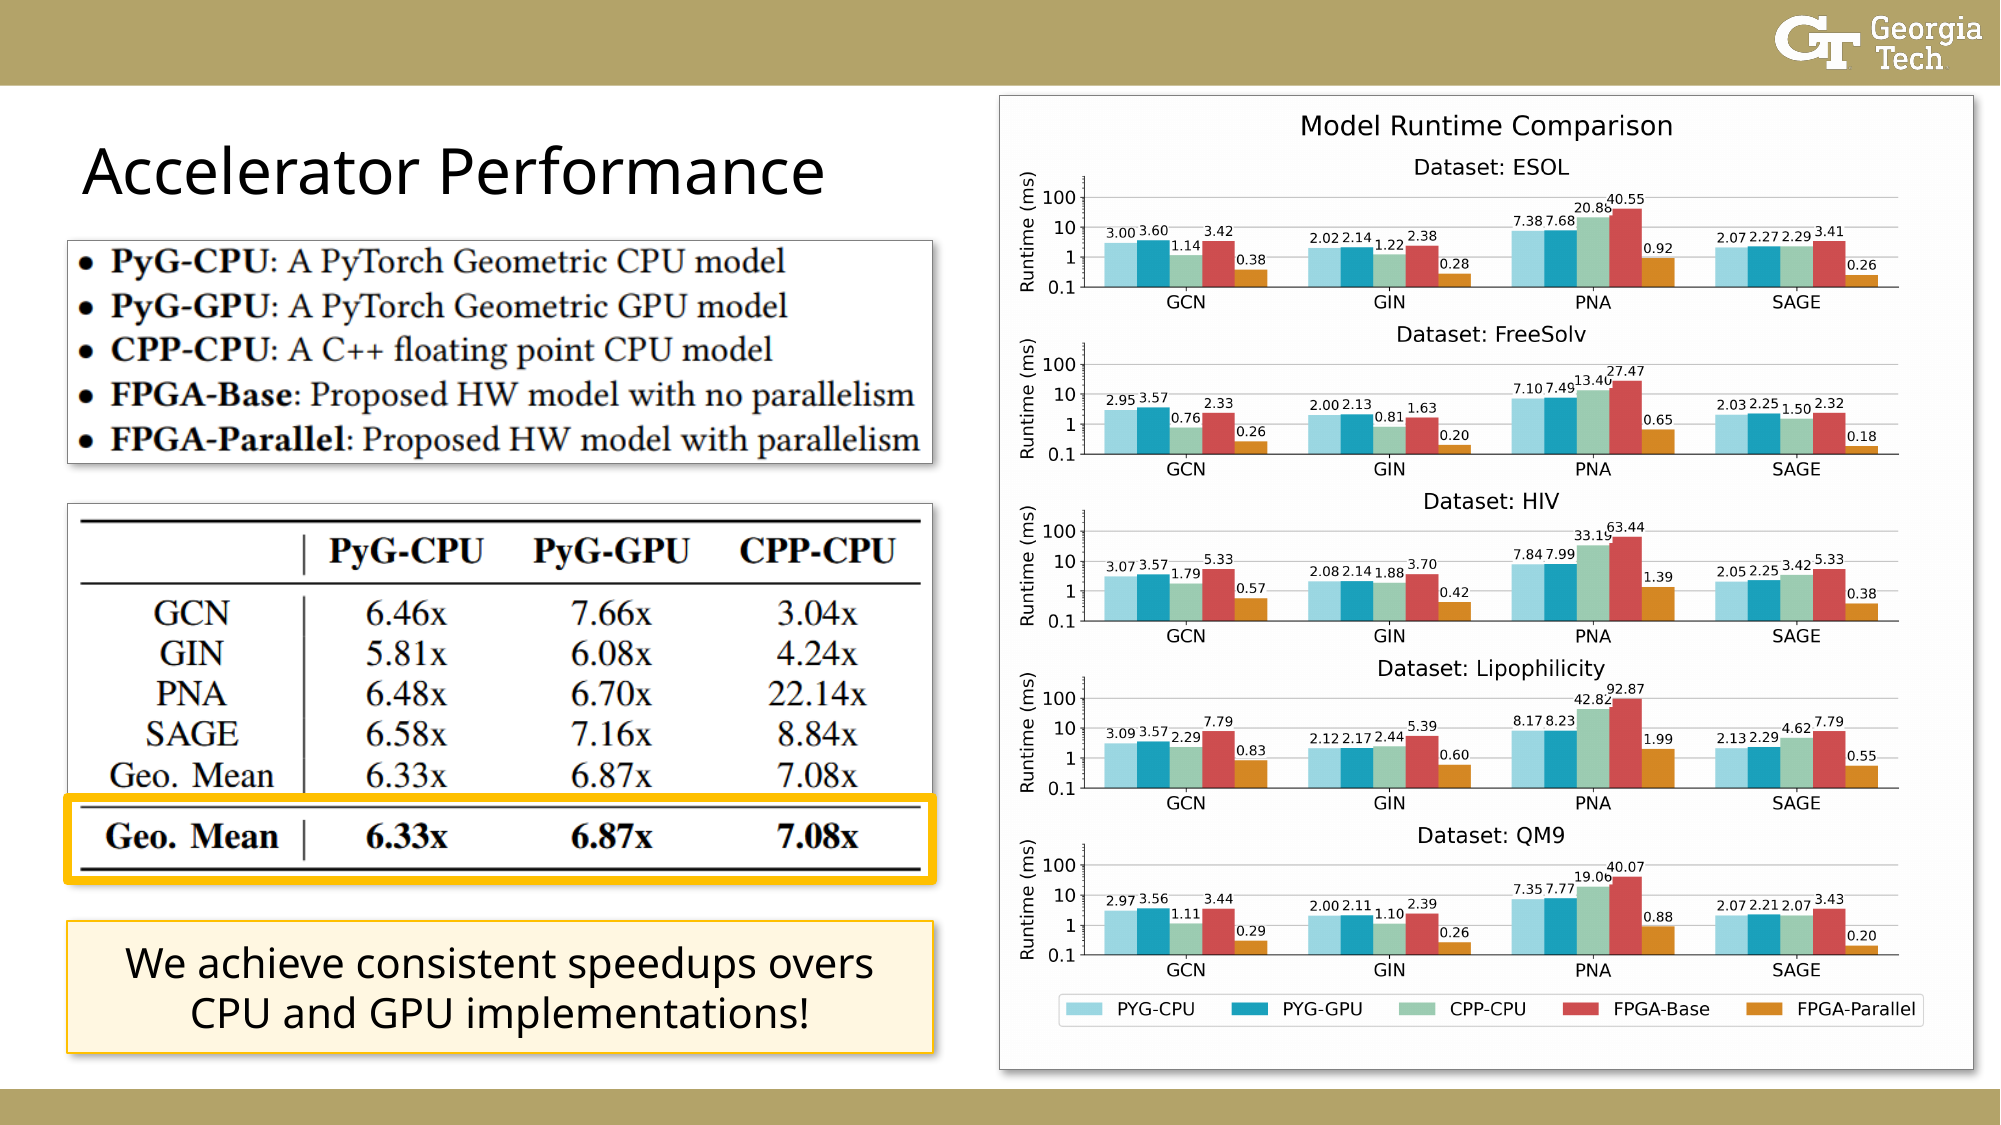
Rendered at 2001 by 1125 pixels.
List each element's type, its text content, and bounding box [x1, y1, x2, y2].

picture [67, 503, 933, 881]
text_box Accelerator Performance [67, 108, 933, 240]
picture [67, 240, 933, 464]
text_box We achieve consistent speedups overs CPU and GPU implementations! [67, 920, 933, 1053]
picture [999, 95, 1974, 1070]
picture [1757, 0, 2000, 86]
